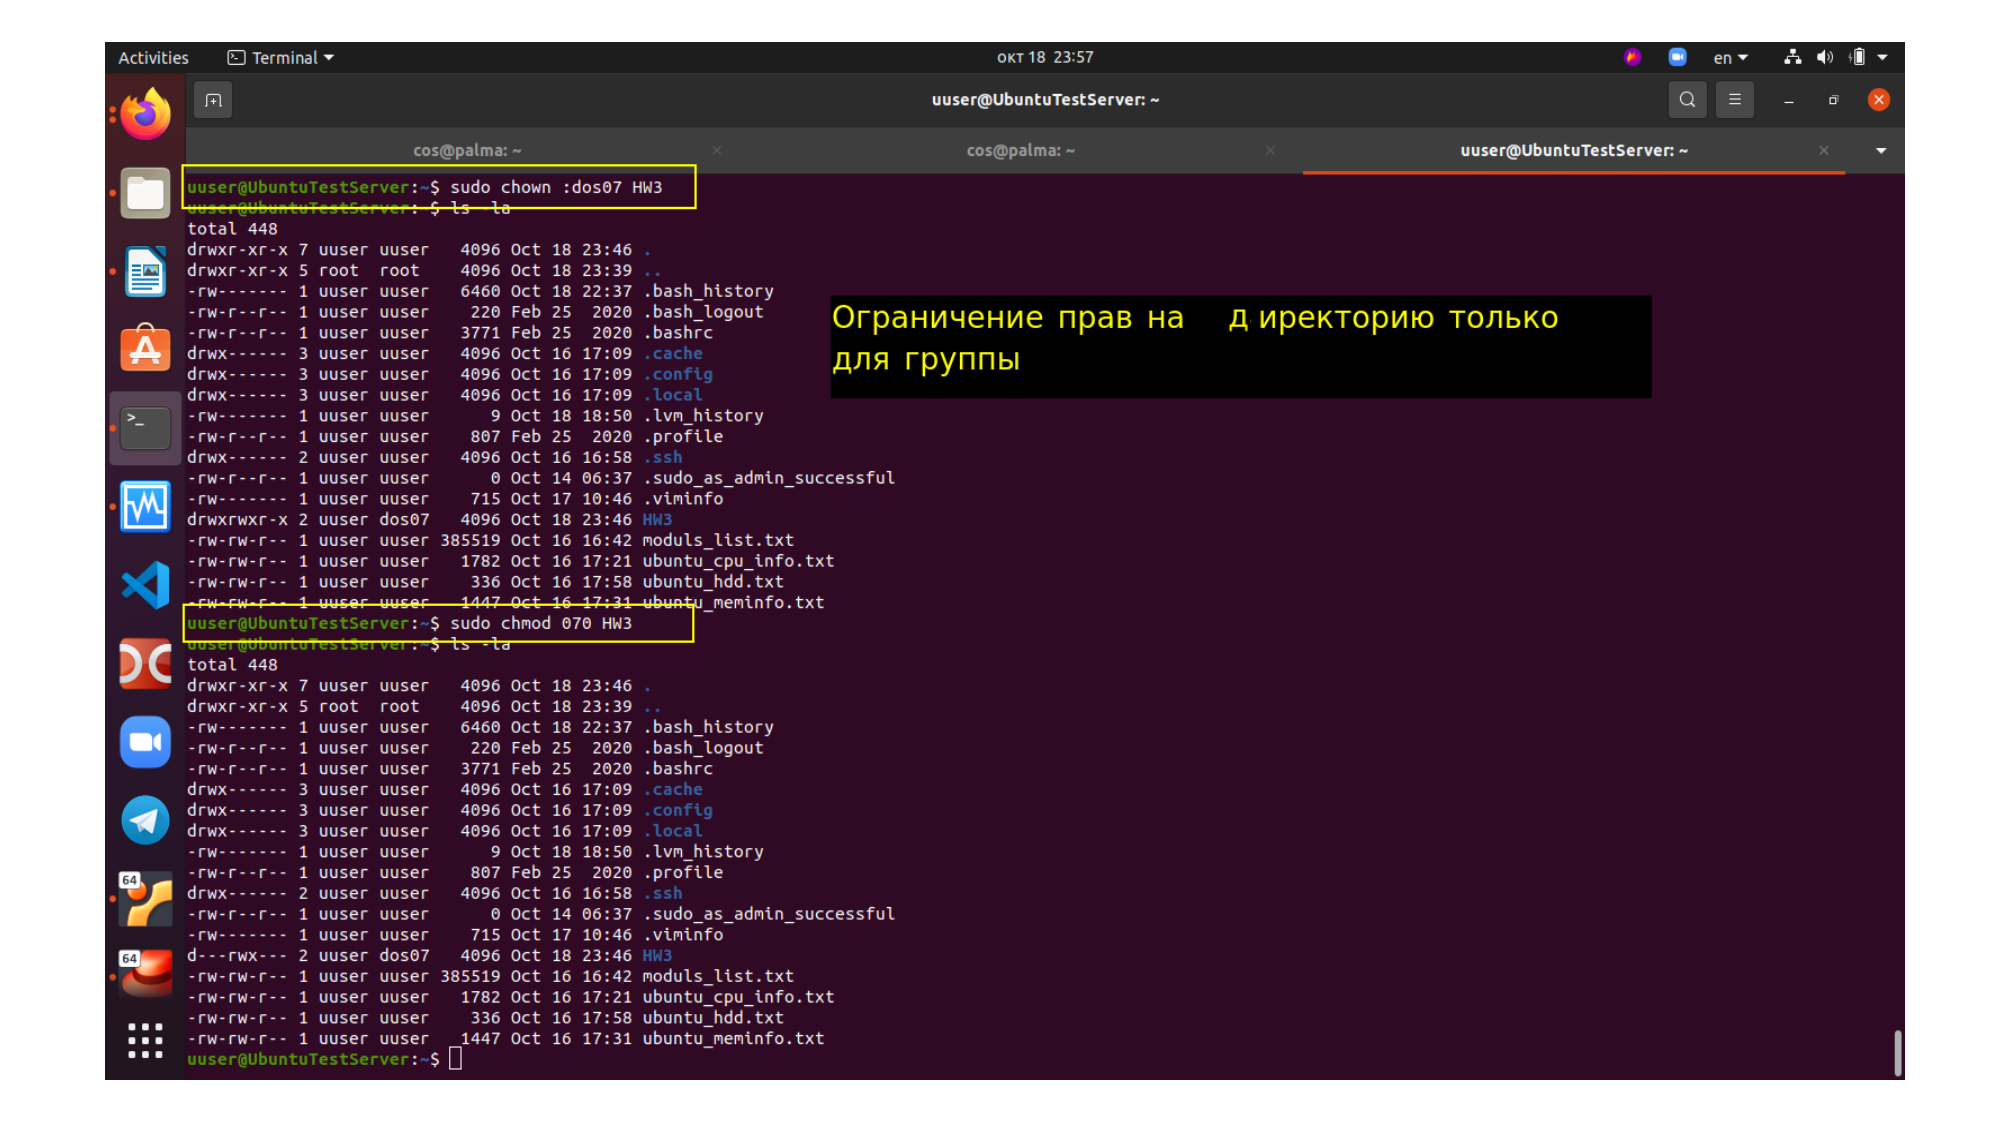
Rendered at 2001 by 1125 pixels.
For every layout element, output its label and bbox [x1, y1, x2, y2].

picture [104, 42, 1906, 1081]
